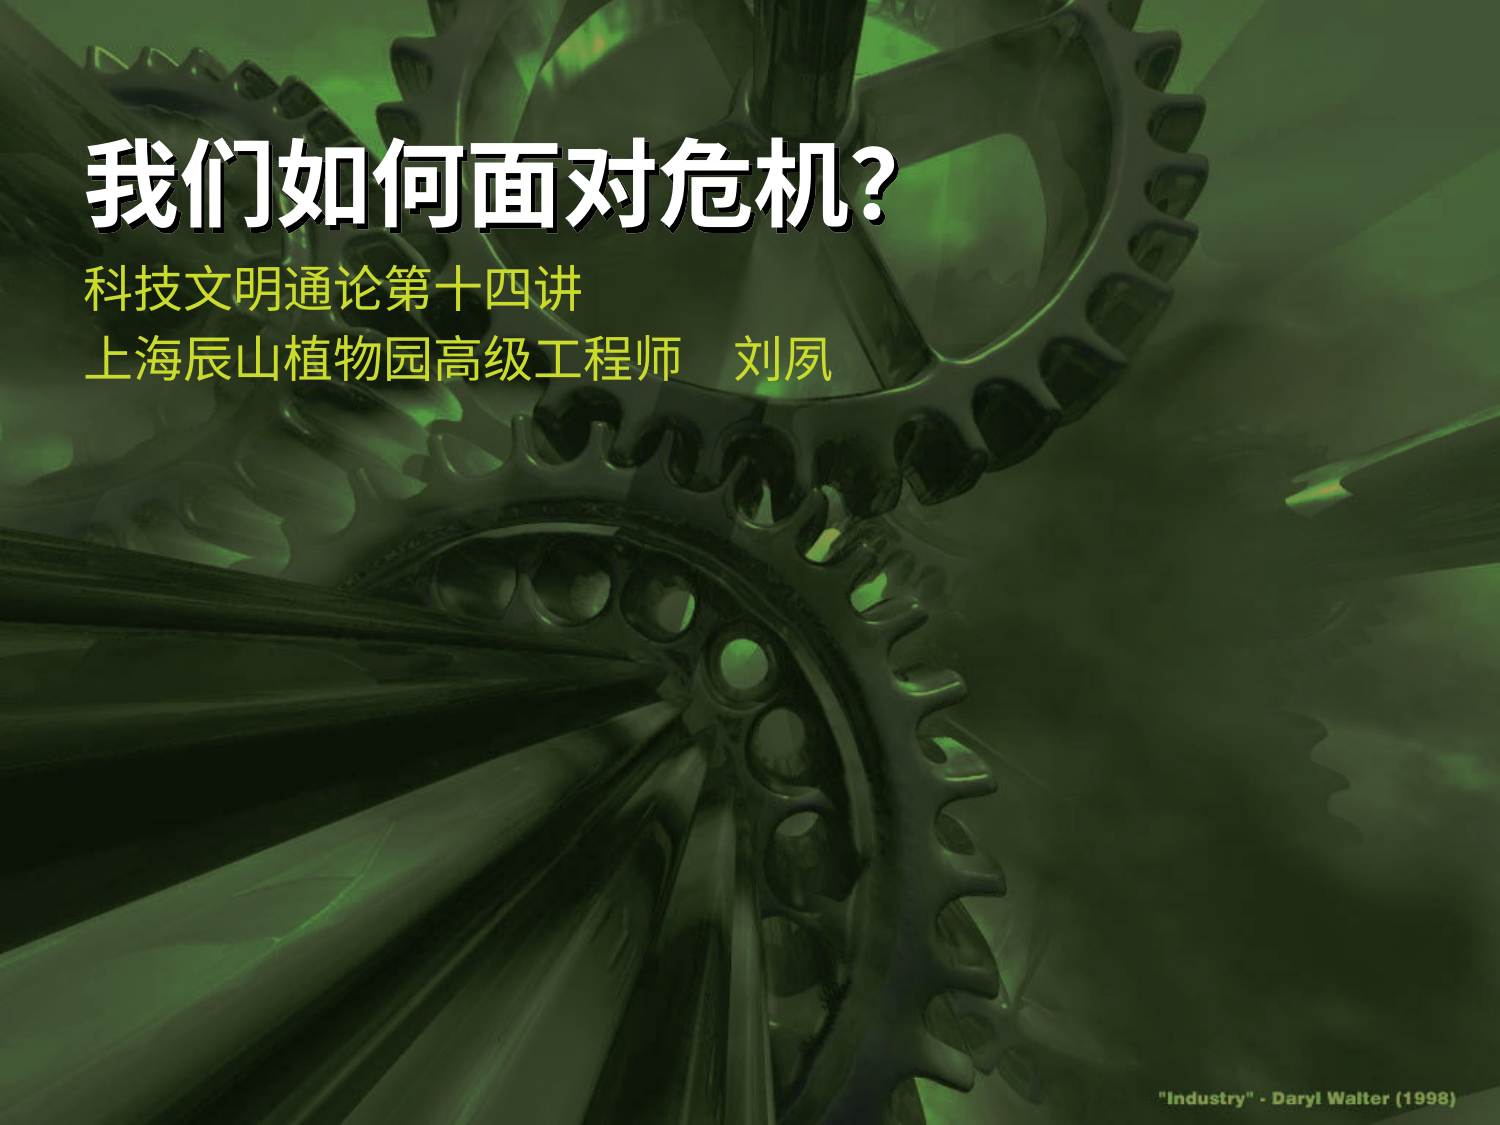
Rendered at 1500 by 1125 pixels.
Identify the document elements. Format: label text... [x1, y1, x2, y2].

subtitle 科技文明通论第十四讲 上海辰山植物园高级工程师 刘夙 [68, 249, 1432, 337]
title 我们如何面对危机？ [68, 112, 1432, 249]
picture [0, 0, 1500, 1125]
